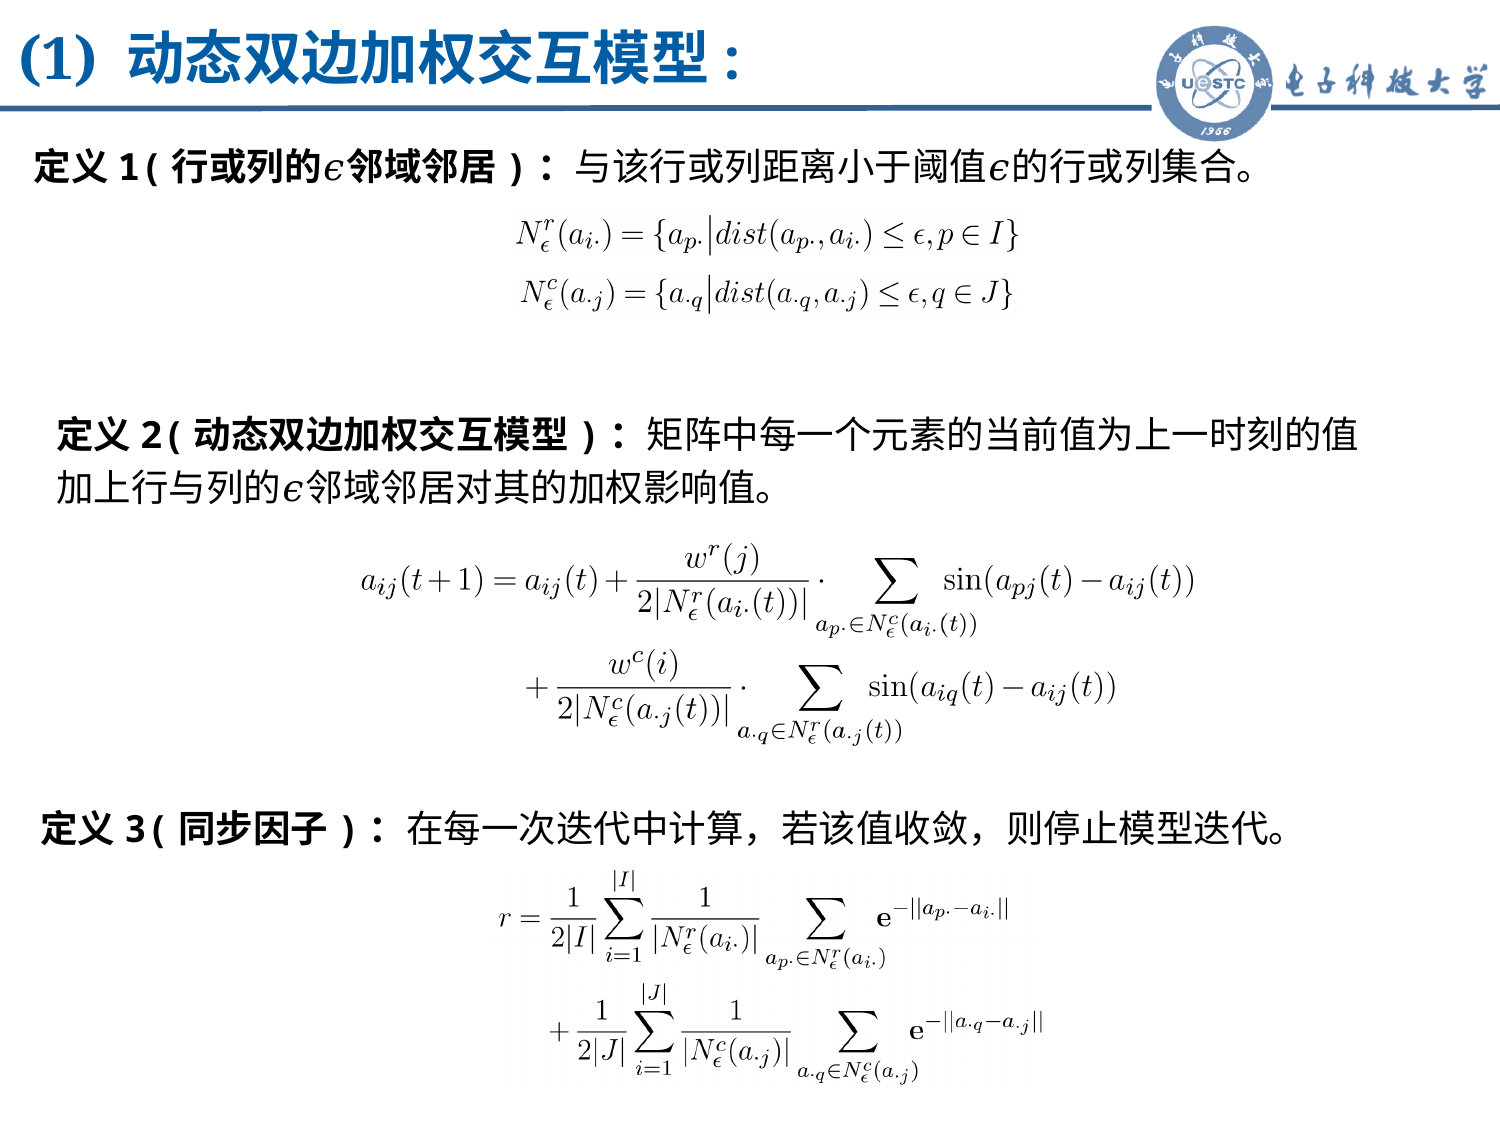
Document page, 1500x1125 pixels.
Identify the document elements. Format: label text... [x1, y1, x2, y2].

picture [513, 213, 1022, 257]
text_box 定义3(同步因子)：在每一次迭代中计算，若该值收敛，则停止模型迭代。 [25, 797, 1321, 857]
picture [356, 538, 1199, 752]
list (1) 动态双边加权交互模型: [3, 0, 1364, 79]
picture [488, 867, 1047, 1092]
text_box 定义1(行或列的𝜖邻域邻居)：与该行或列距离小于阈值𝜖的行或列集合。 [19, 135, 1289, 196]
picture [518, 272, 1017, 315]
text_box 定义2(动态双边加权交互模型)：矩阵中每一个元素的当前值为上一时刻的值加上行与列的𝜖邻域邻居对其的加权影响值。 [41, 397, 1399, 516]
